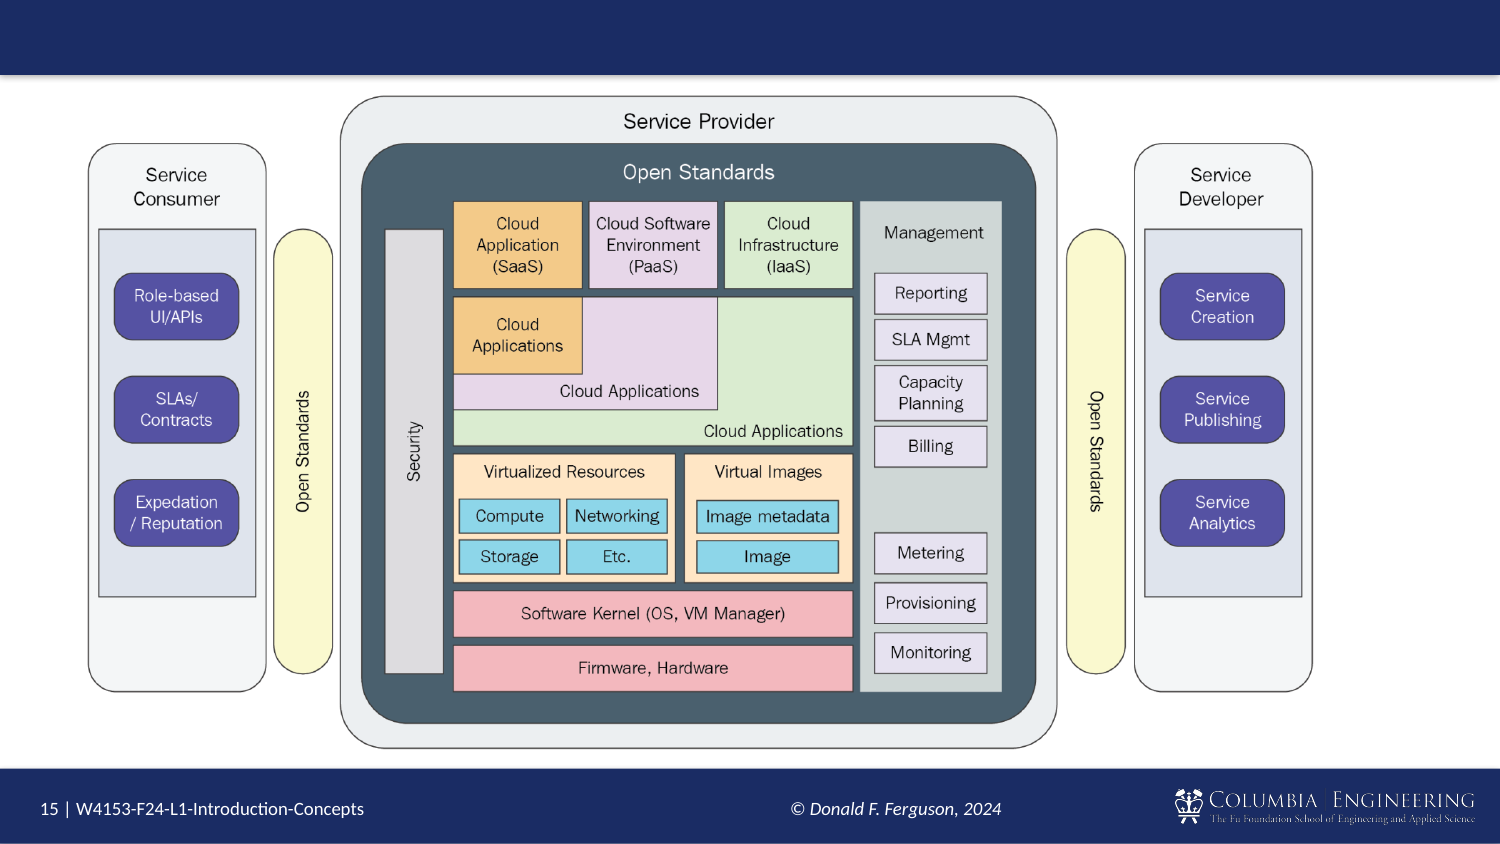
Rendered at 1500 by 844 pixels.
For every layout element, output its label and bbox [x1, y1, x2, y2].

picture [74, 82, 1326, 761]
